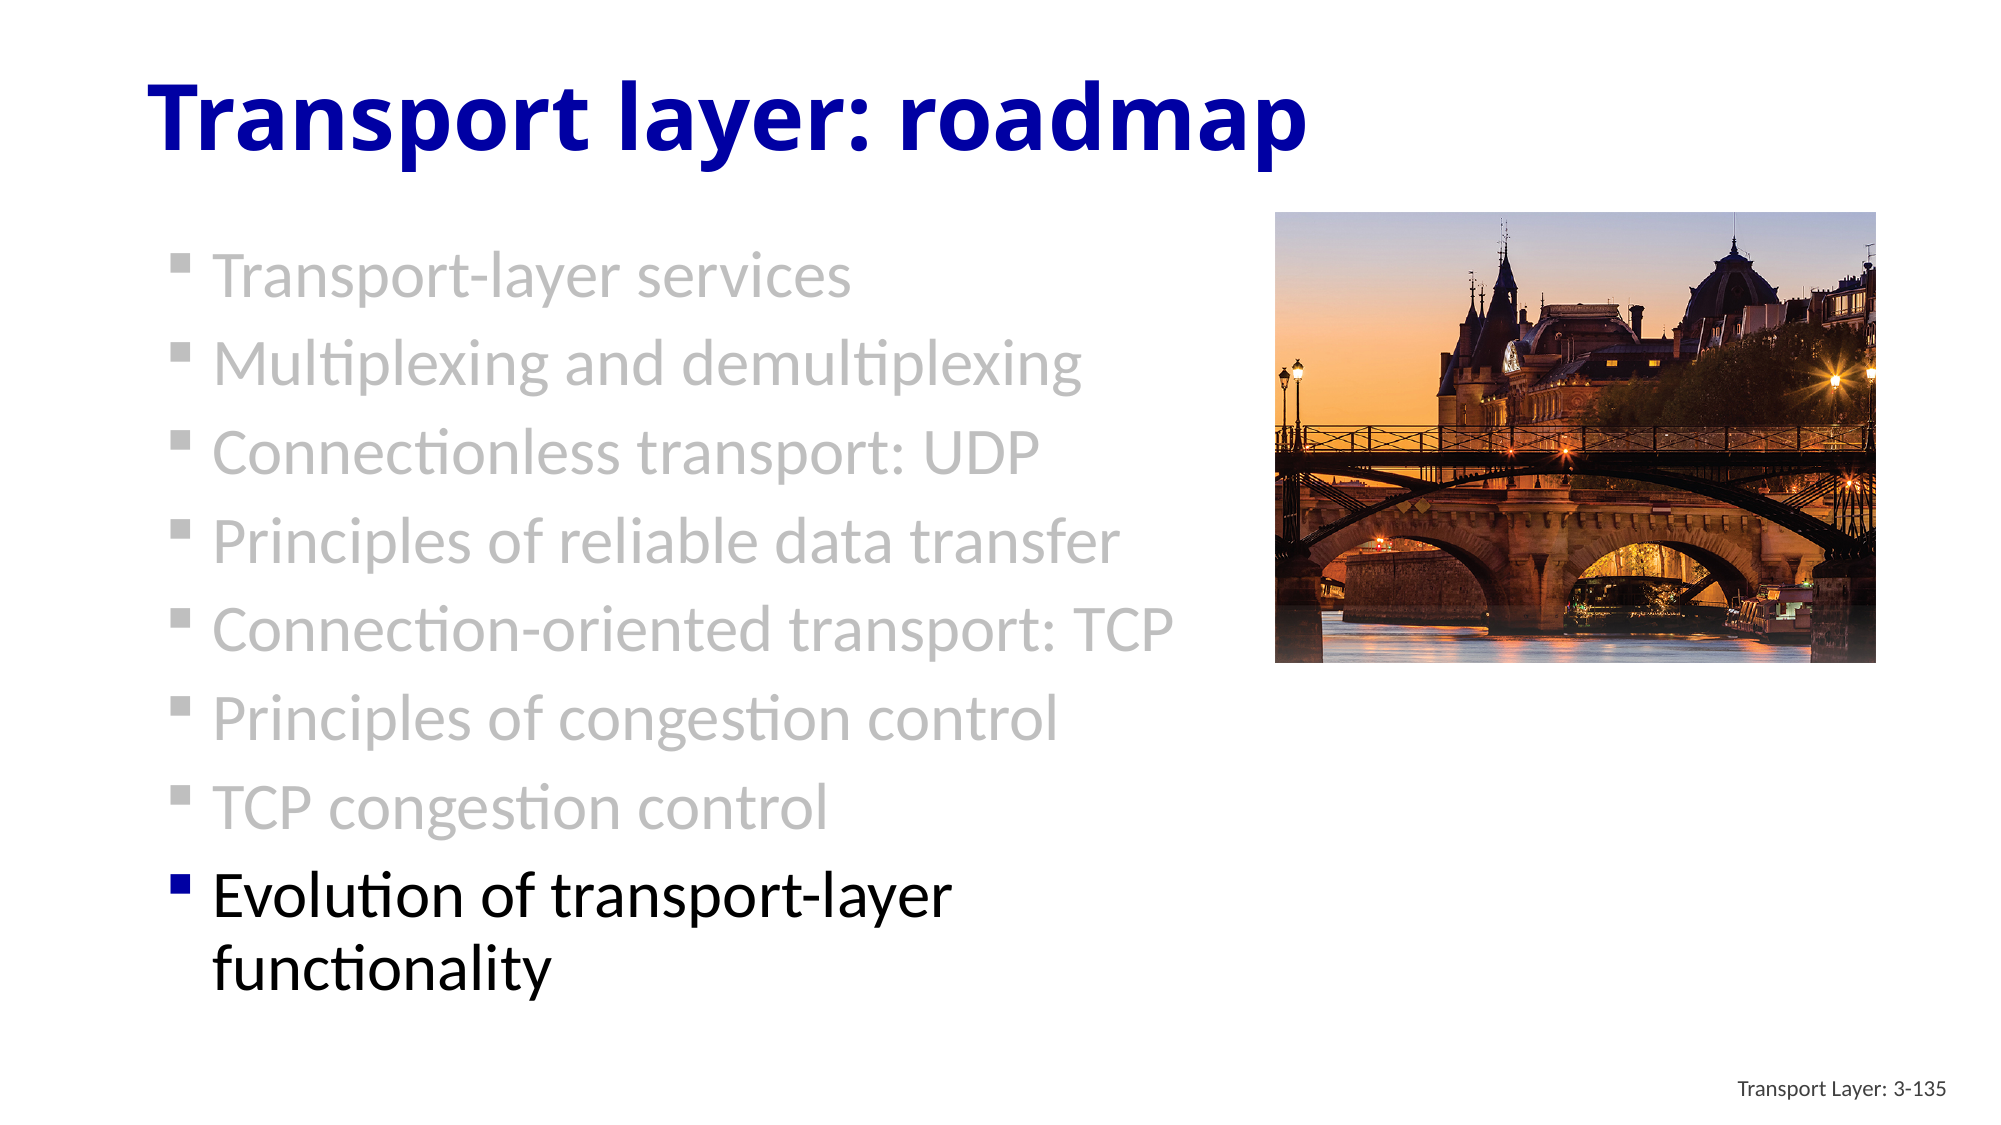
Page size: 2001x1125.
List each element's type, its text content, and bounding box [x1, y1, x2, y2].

picture [1275, 212, 1876, 663]
slide_number Transport Layer: 3-135 [1512, 1056, 1963, 1117]
title Transport layer: roadmap [131, 47, 1856, 195]
list Transport-layer services Multiplexing and demultiplexing Connectionless transport: UDP Principles of reliable data transfer Connection-oriented transport: TCP Principles of congestion control TCP congestion control Evolution of transport-layer functionality [131, 231, 1217, 1057]
